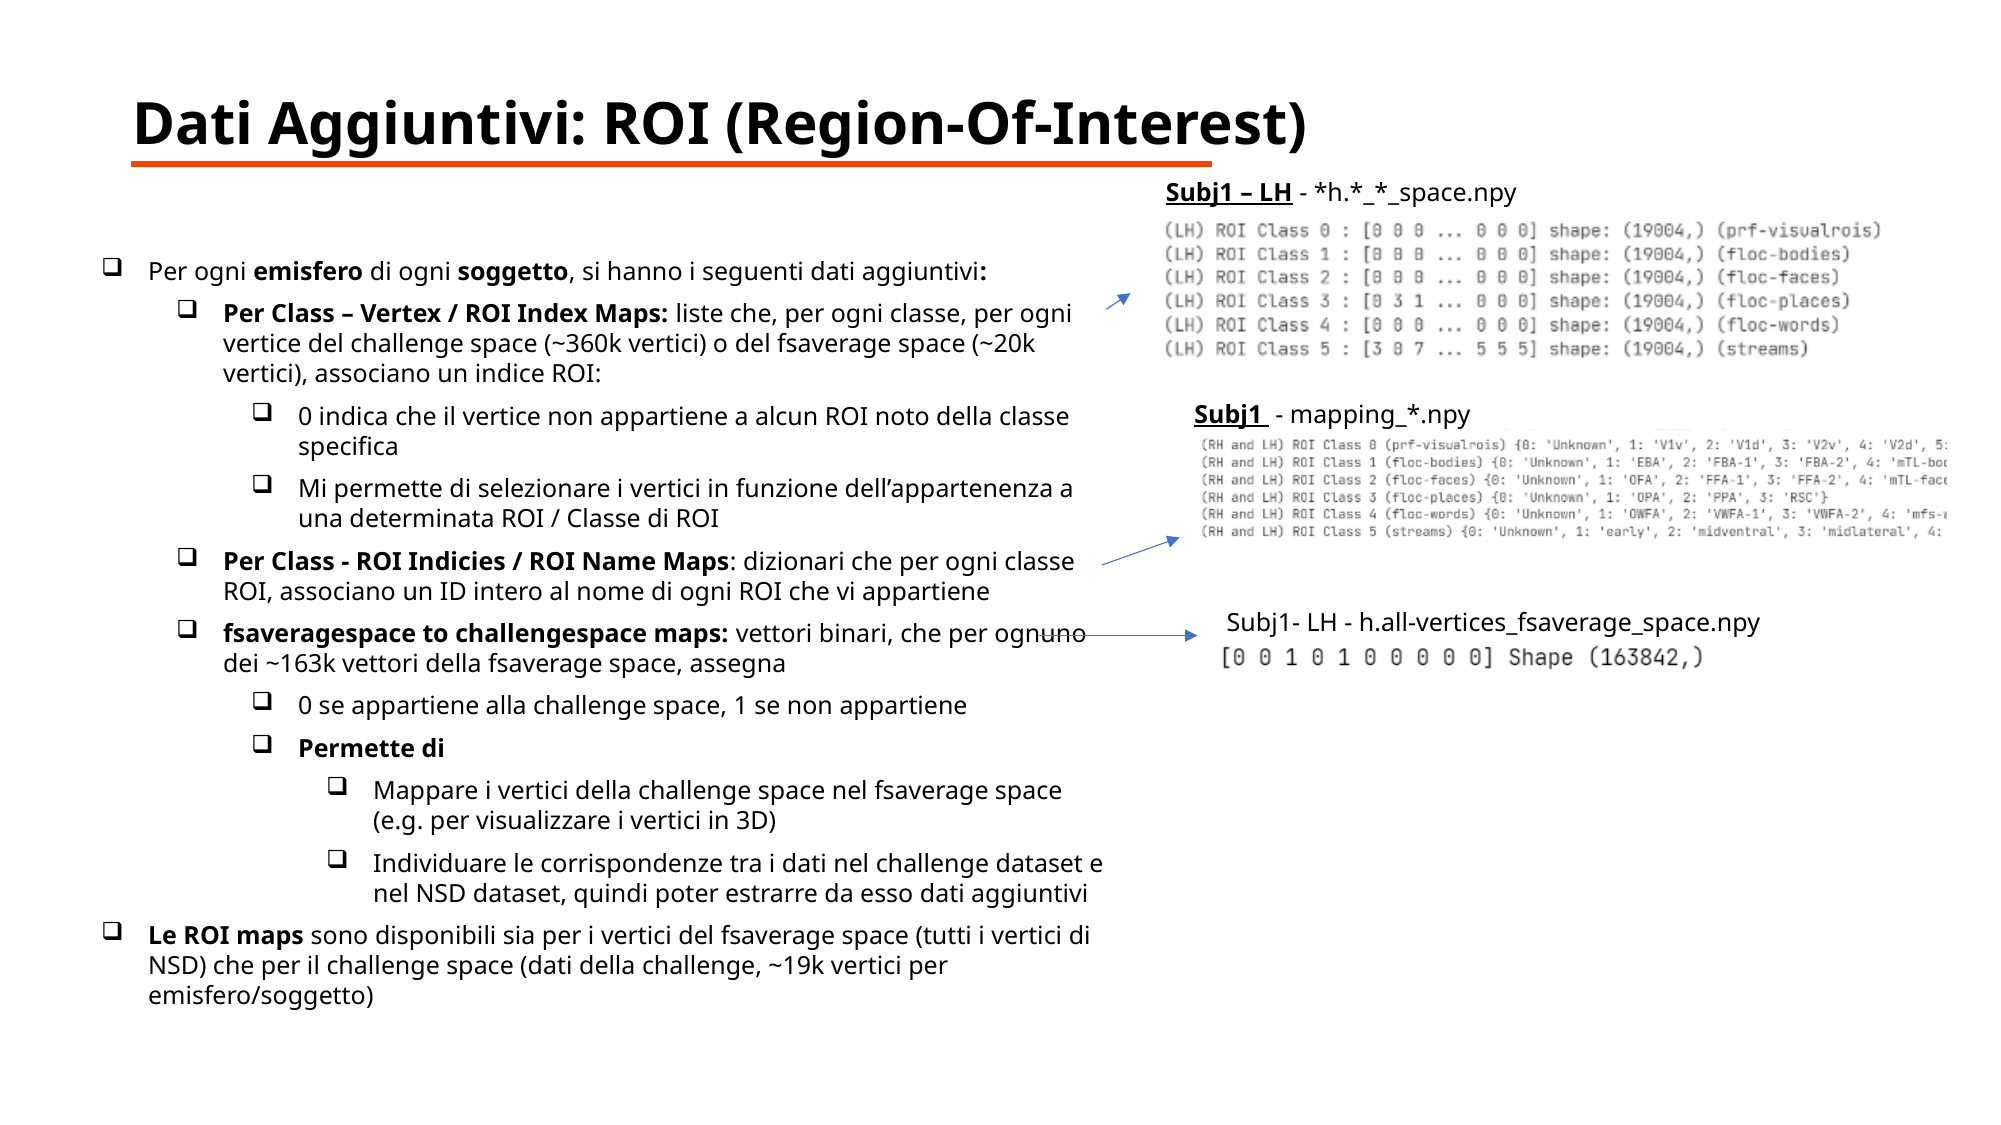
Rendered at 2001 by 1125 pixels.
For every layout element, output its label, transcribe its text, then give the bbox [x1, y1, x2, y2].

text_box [1102, 537, 1180, 565]
text_box Dati Aggiuntivi: ROI (Region-Of-Interest) [117, 78, 1511, 164]
text_box Subj1 – LH - *h.*_*_space.npy [1151, 168, 2000, 214]
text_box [1106, 293, 1131, 310]
text_box [975, 537, 1025, 588]
text_box Subj1 - mapping_*.npy [1179, 390, 2000, 436]
picture [1213, 637, 1712, 673]
text_box Per ogni emisfero di ogni soggetto, si hanno i seguenti dati aggiuntivi: Per Class – Vertex / ROI Index Maps: liste che, per ogni classe, per ogni vertice del challenge space (~360k vertici) o del fsaverage space (~20k vertici), associano un indice ROI: 0 indica che il vertice non appartiene a alcun ROI noto della classe specifica Mi permette di selezionare i vertici in funzione dell’appartenenza a una determinata ROI / Classe di ROI Per Class - ROI Indicies / ROI Name Maps: dizionari che per ogni classe ROI, associano un ID intero al nome di ogni ROI che vi appartiene fsaveragespace to challengespace maps: vettori binari, che per ognuno dei ~163k vettori della fsaverage space, assegna 0 se appartiene alla challenge space, 1 se non appartiene Permette di Mappare i vertici della challenge space nel fsaverage space (e.g. per visualizzare i vertici in 3D) Individuare le corrispondenze tra i dati nel challenge dataset e nel NSD dataset, quindi poter estrarre da esso dati aggiuntivi Le ROI maps sono disponibili sia per i vertici del fsaverage space (tutti i vertici di NSD) che per il challenge space (dati della challenge, ~19k vertici per emisfero/soggetto) [86, 248, 1120, 1125]
picture [1197, 429, 1947, 543]
text_box Subj1- LH - h.all-vertices_fsaverage_space.npy [1211, 599, 2000, 645]
picture [1151, 208, 1890, 372]
